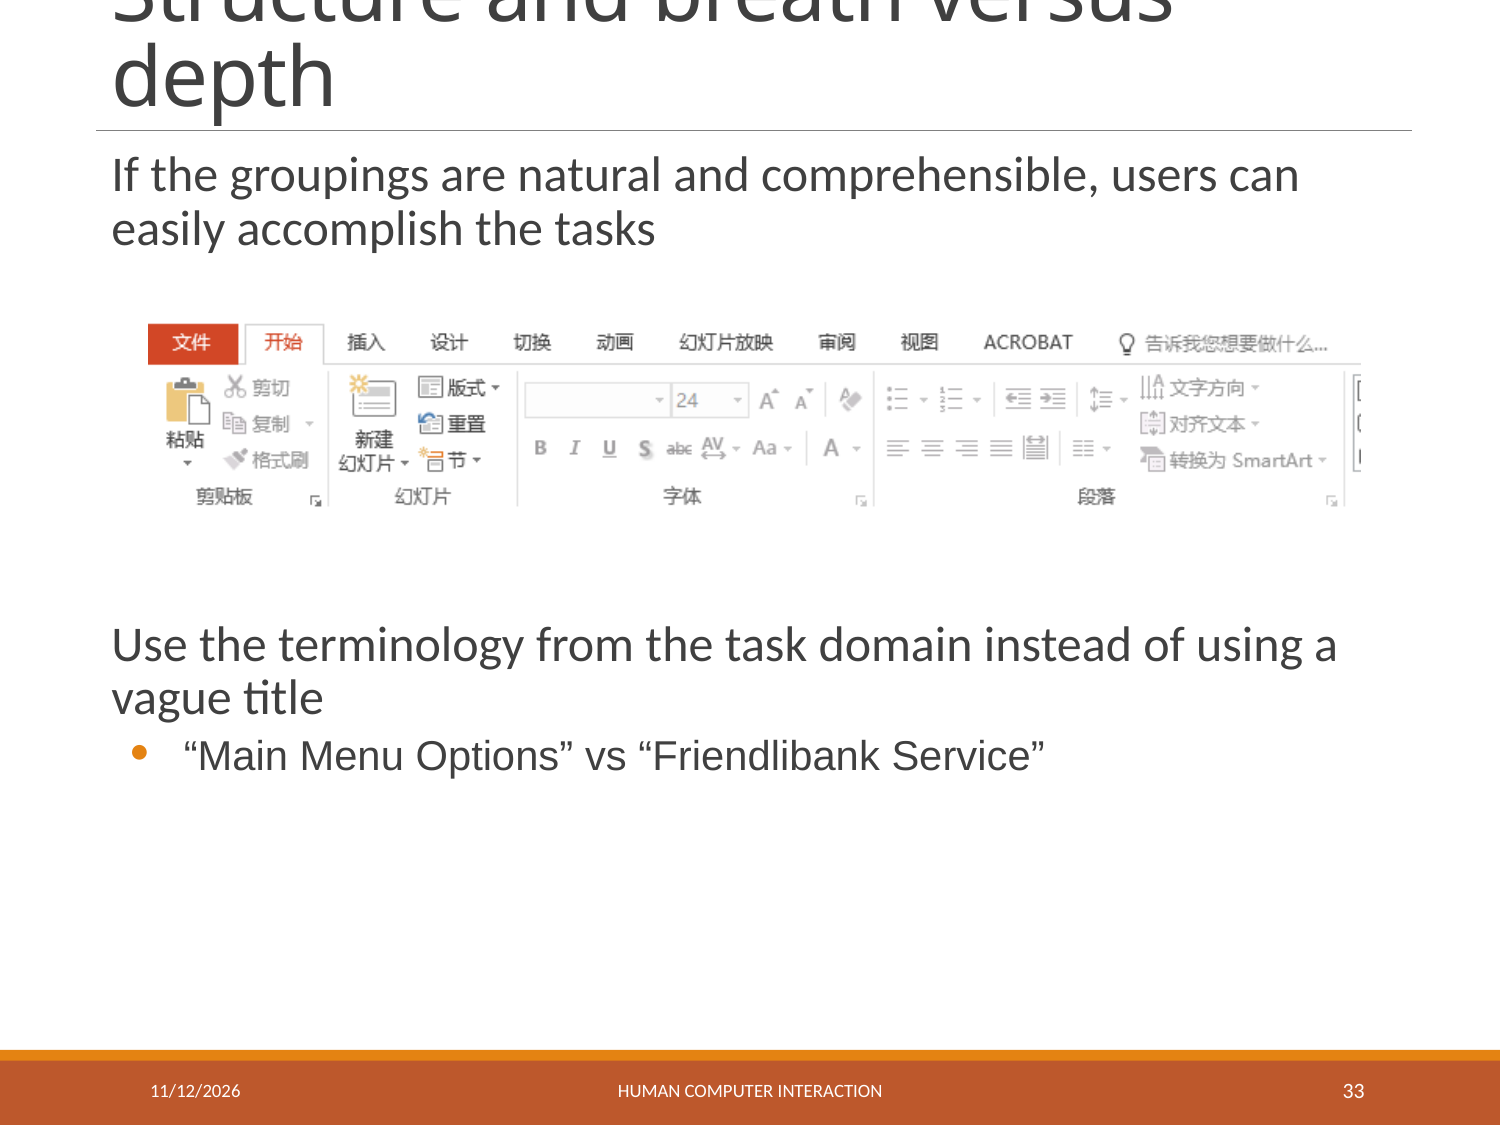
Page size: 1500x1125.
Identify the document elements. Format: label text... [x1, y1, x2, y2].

footer Human Computer Interaction [453, 1059, 1047, 1120]
list If the groupings are natural and comprehensible, users can easily accomplish the tasks Use the terminology from the task domain instead of using a vague title “Main Menu Options” vs “Friendlibank Service” [96, 140, 1413, 1034]
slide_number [135, 1059, 440, 1120]
slide_number 33 [1218, 1059, 1380, 1120]
picture [147, 310, 1361, 514]
title Structure and breath versus depth [96, 19, 1413, 131]
